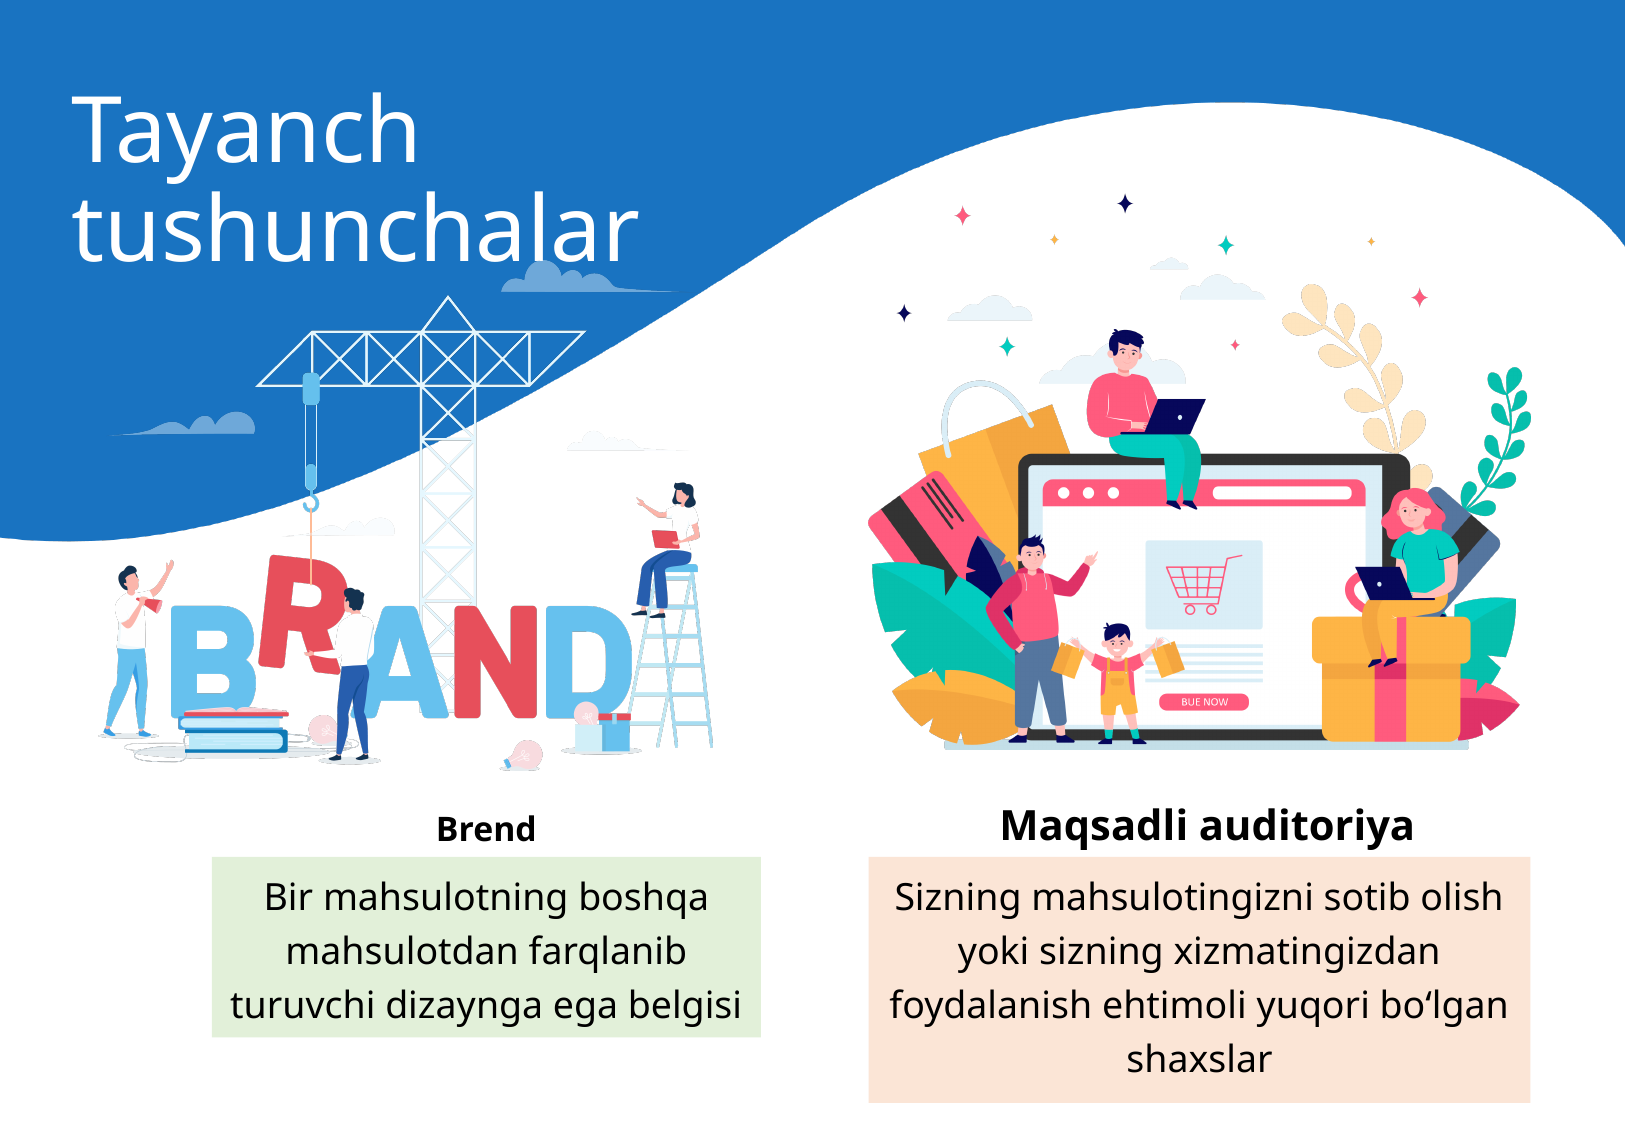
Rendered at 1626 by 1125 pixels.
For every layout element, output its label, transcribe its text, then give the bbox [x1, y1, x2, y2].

text_box Sizning mahsulotingizni sotib olish yoki sizning xizmatingizdan foydalanish ehtimoli yuqori bo‘lgan shaxslar [868, 856, 1531, 1103]
list Brend [337, 780, 635, 856]
picture [0, 0, 1625, 771]
text_box Maqsadli auditoriya [940, 780, 1475, 856]
text_box Bir mahsulotning boshqa mahsulotdan farqlanib turuvchi dizaynga ega belgisi [211, 856, 761, 1038]
